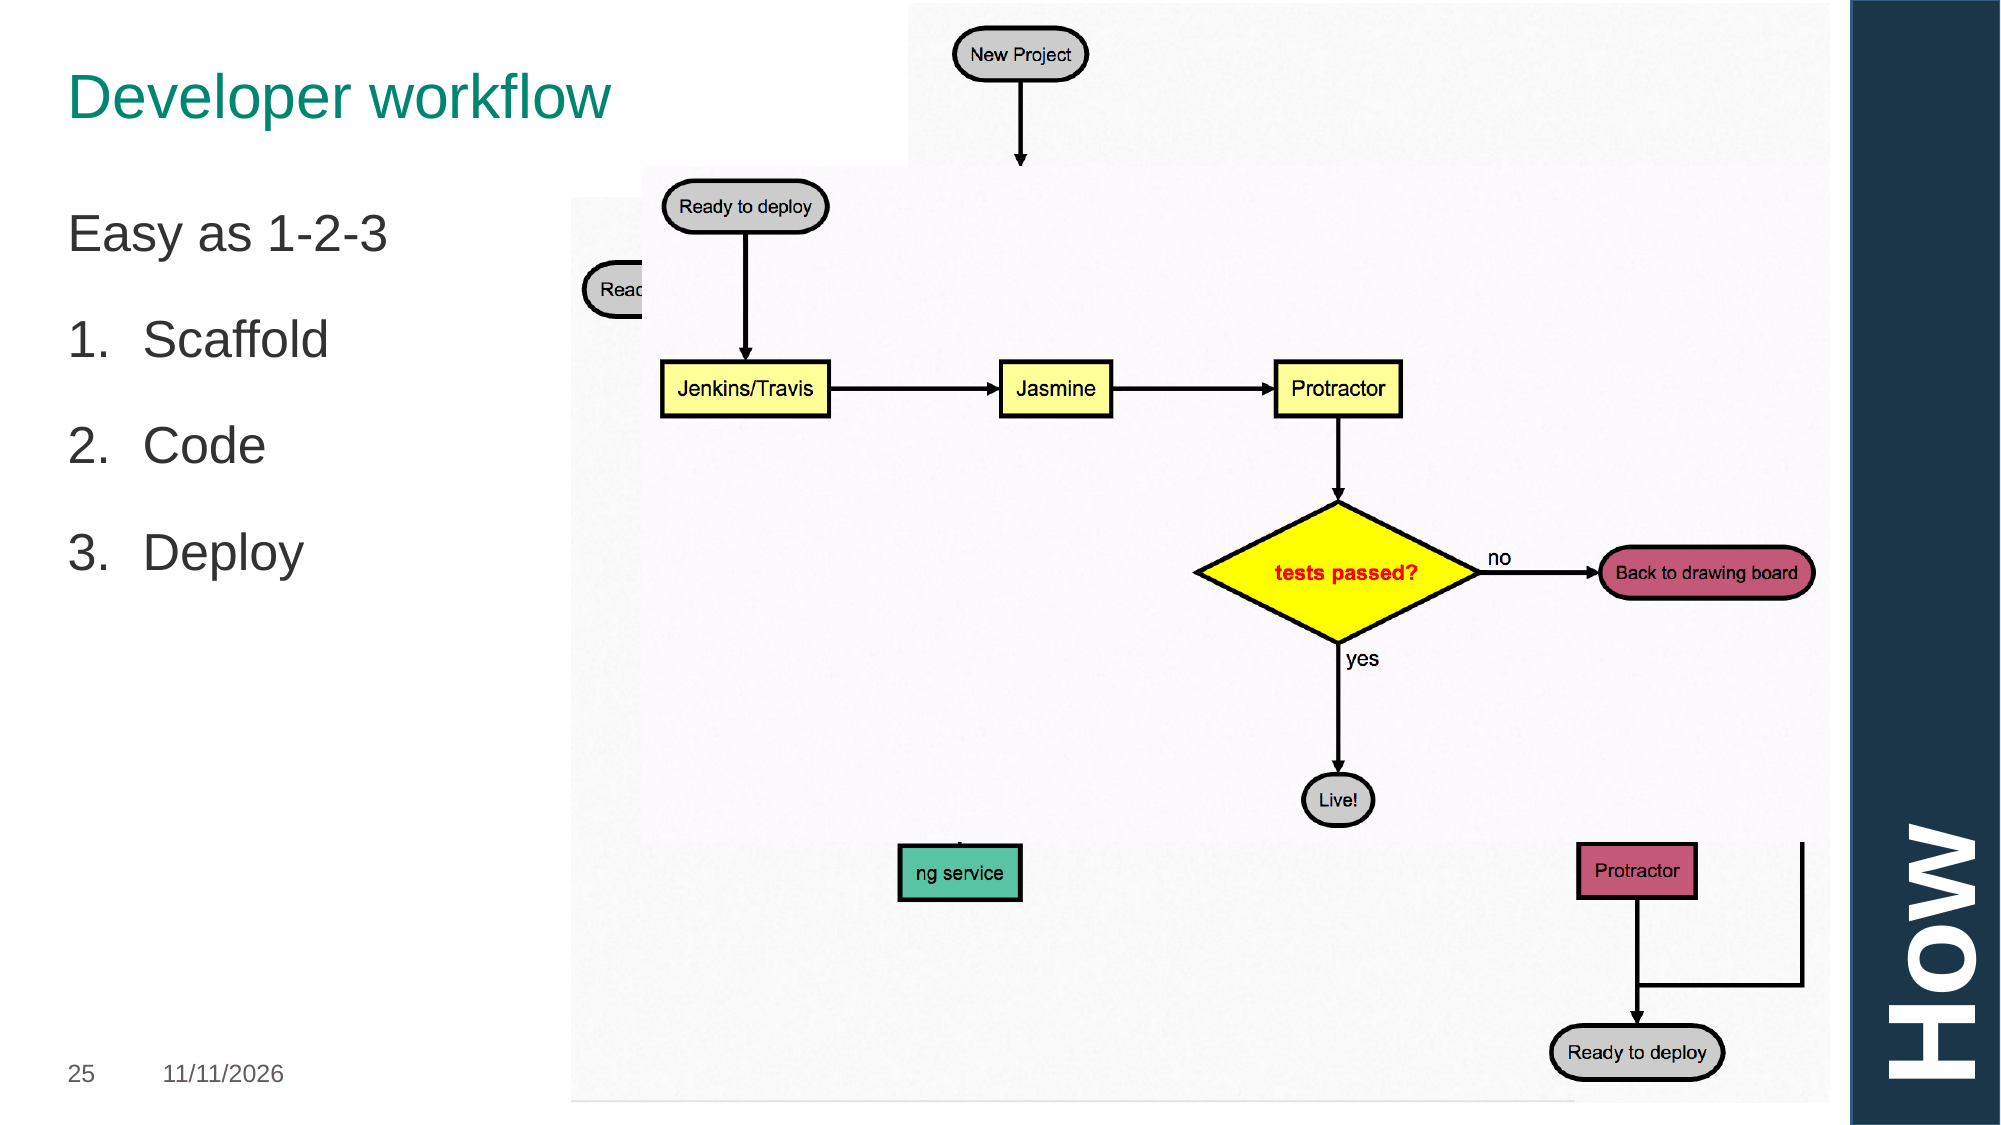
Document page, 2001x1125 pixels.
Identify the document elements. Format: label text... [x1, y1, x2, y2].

list Developer workflow [52, 56, 908, 143]
picture [571, 3, 1830, 1103]
slide_number 25 [52, 1042, 147, 1103]
text_box How [1859, 756, 1963, 1103]
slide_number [147, 1042, 571, 1103]
list Easy as 1-2-3 Scaffold Code Deploy [52, 197, 571, 988]
